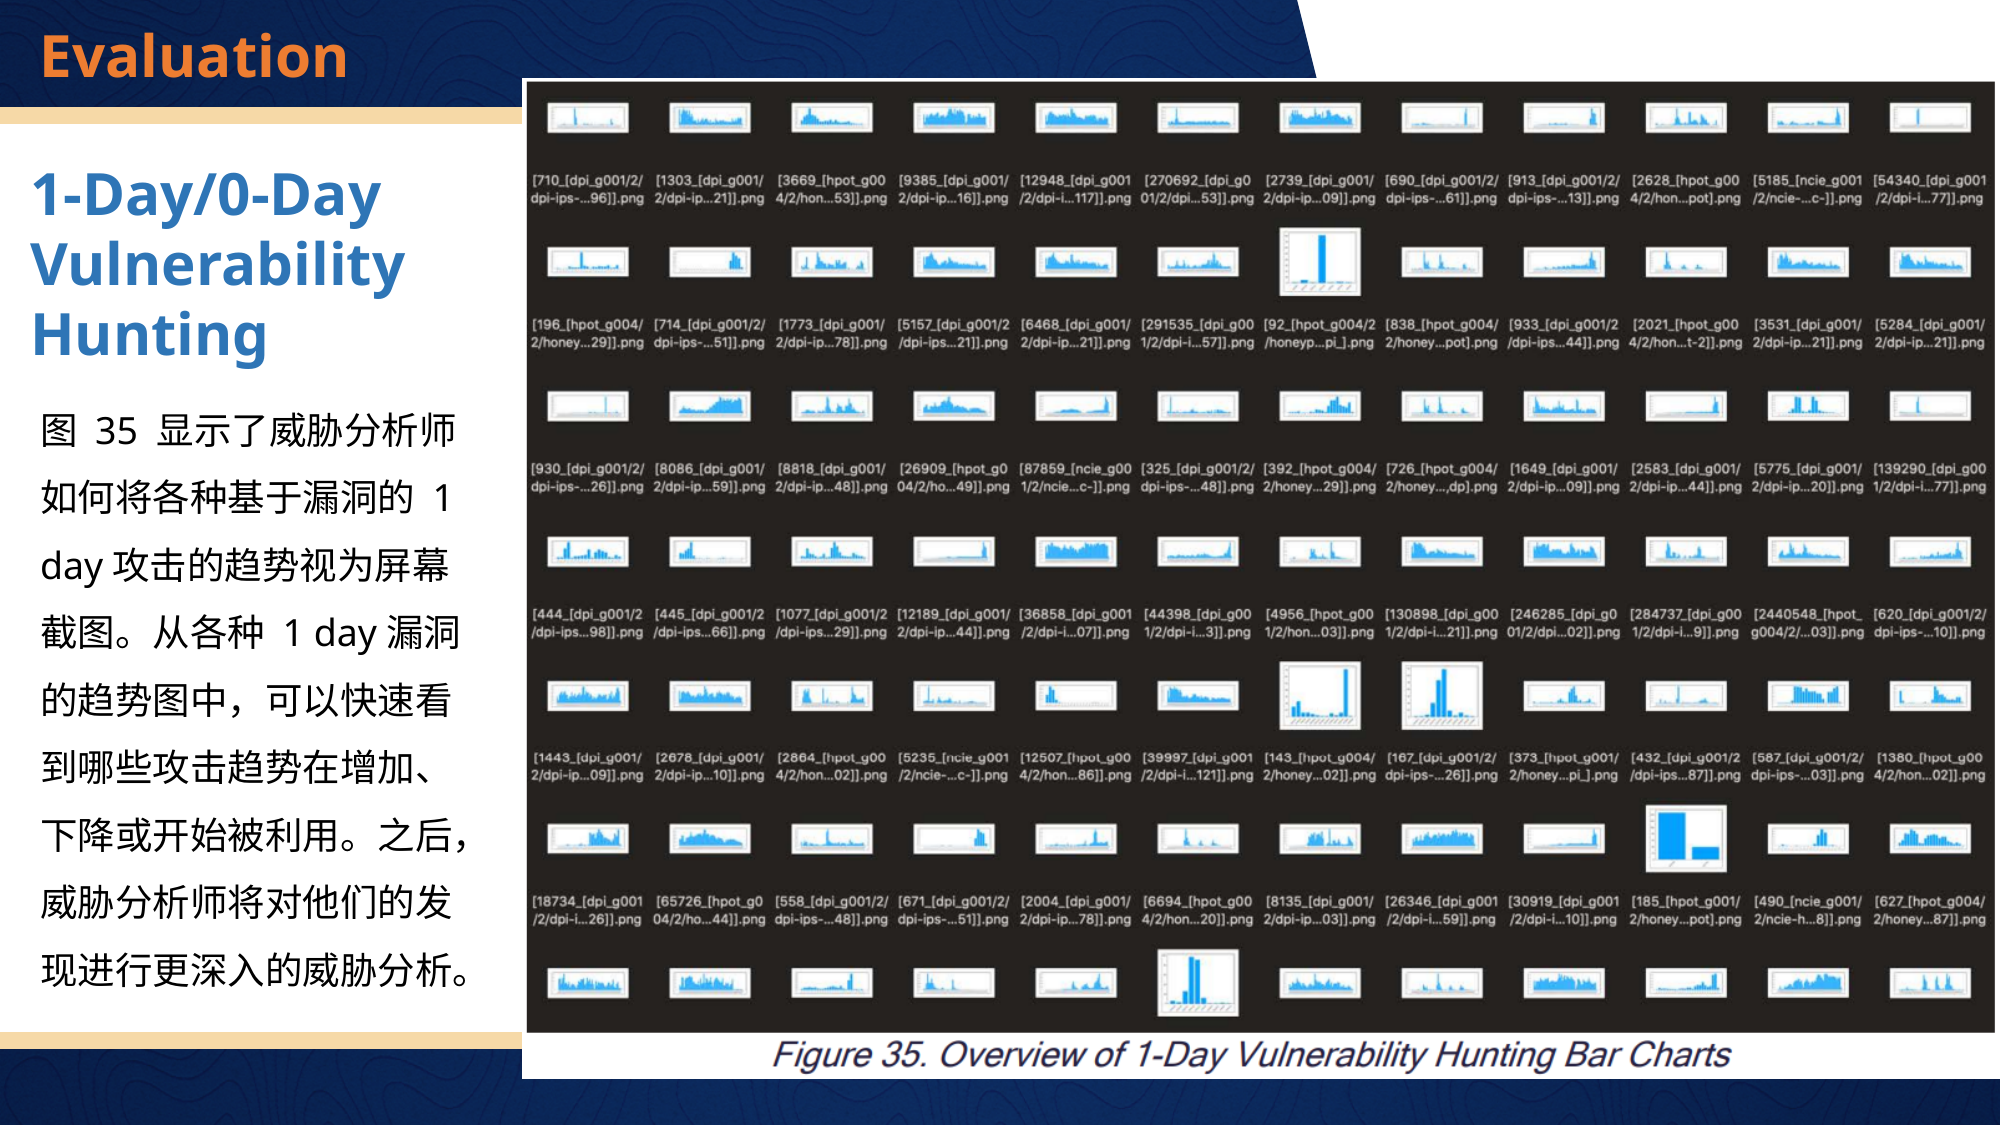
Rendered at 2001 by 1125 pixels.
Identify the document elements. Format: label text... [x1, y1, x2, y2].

text_box 1-Day/0-Day Vulnerability Hunting [15, 149, 522, 375]
text_box 图 35 显示了威胁分析师如何将各种基于漏洞的 1 day攻击的趋势视为屏幕截图。从各种 1 day漏洞的趋势图中，可以快速看到哪些攻击趋势在增加、下降或开始被利用。之后，威胁分析师将对他们的发现进行更深入的威胁分析。 [25, 377, 490, 1040]
picture [0, 0, 2000, 1125]
